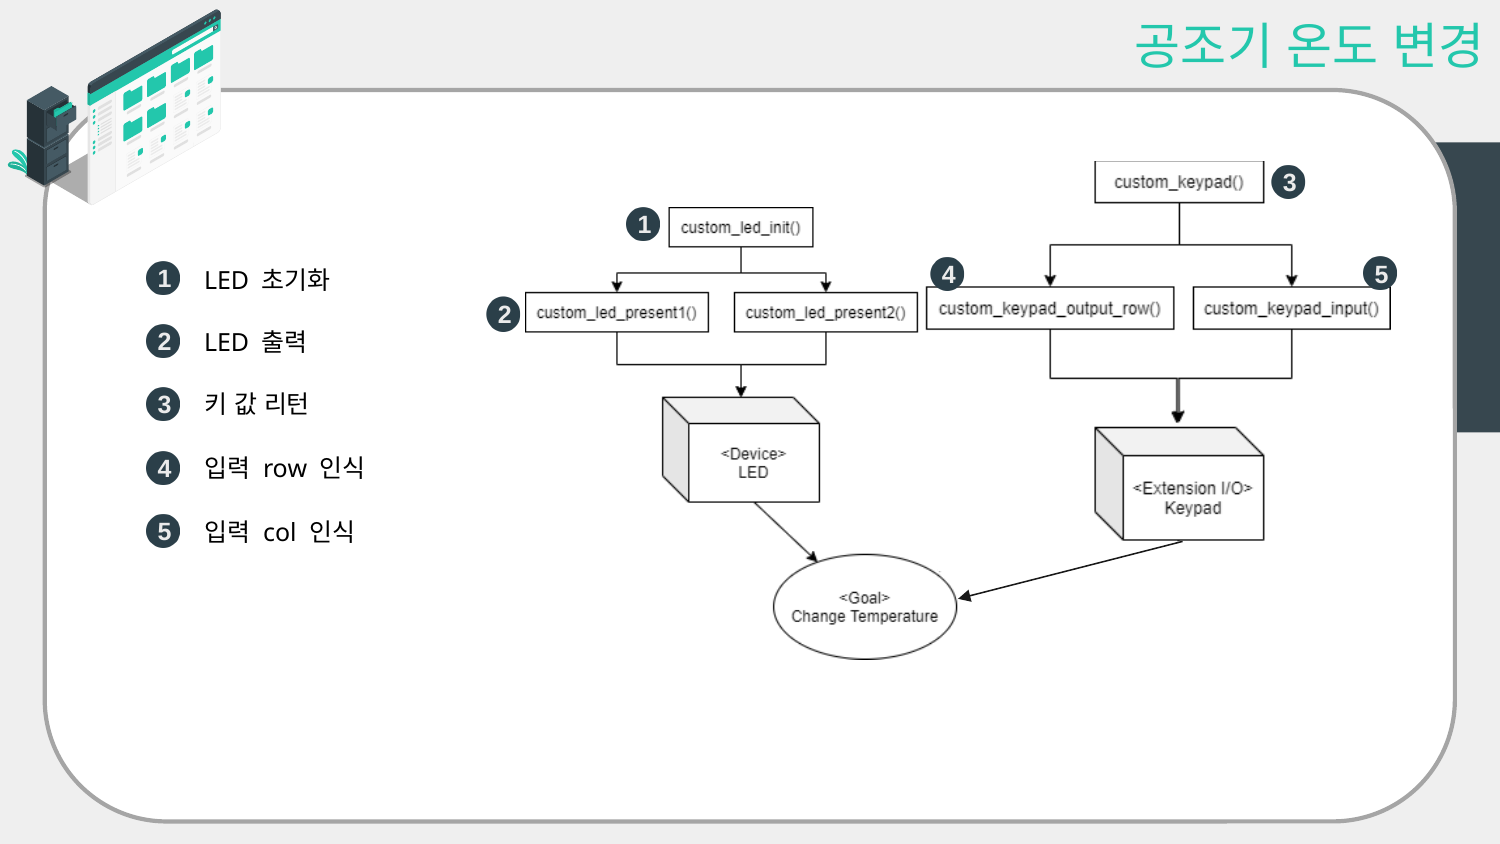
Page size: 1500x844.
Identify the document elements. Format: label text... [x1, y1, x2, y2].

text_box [144, 513, 181, 549]
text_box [524, 160, 1392, 660]
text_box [6, 9, 221, 206]
text_box [42, 87, 1457, 824]
text_box 입력 col 인식 [189, 509, 519, 554]
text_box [144, 386, 181, 422]
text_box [929, 256, 965, 292]
text_box 공조기 온도 변경 [719, 0, 1500, 90]
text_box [624, 207, 661, 243]
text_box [1362, 256, 1398, 292]
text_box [1270, 164, 1306, 200]
text_box 키 값 리턴 [189, 381, 519, 426]
text_box 입력 row 인식 [189, 444, 519, 490]
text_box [144, 260, 181, 296]
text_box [144, 323, 181, 359]
text_box LED 초기화 [189, 257, 519, 302]
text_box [144, 450, 181, 486]
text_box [485, 295, 521, 333]
text_box LED 출력 [189, 318, 519, 364]
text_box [957, 541, 1183, 600]
